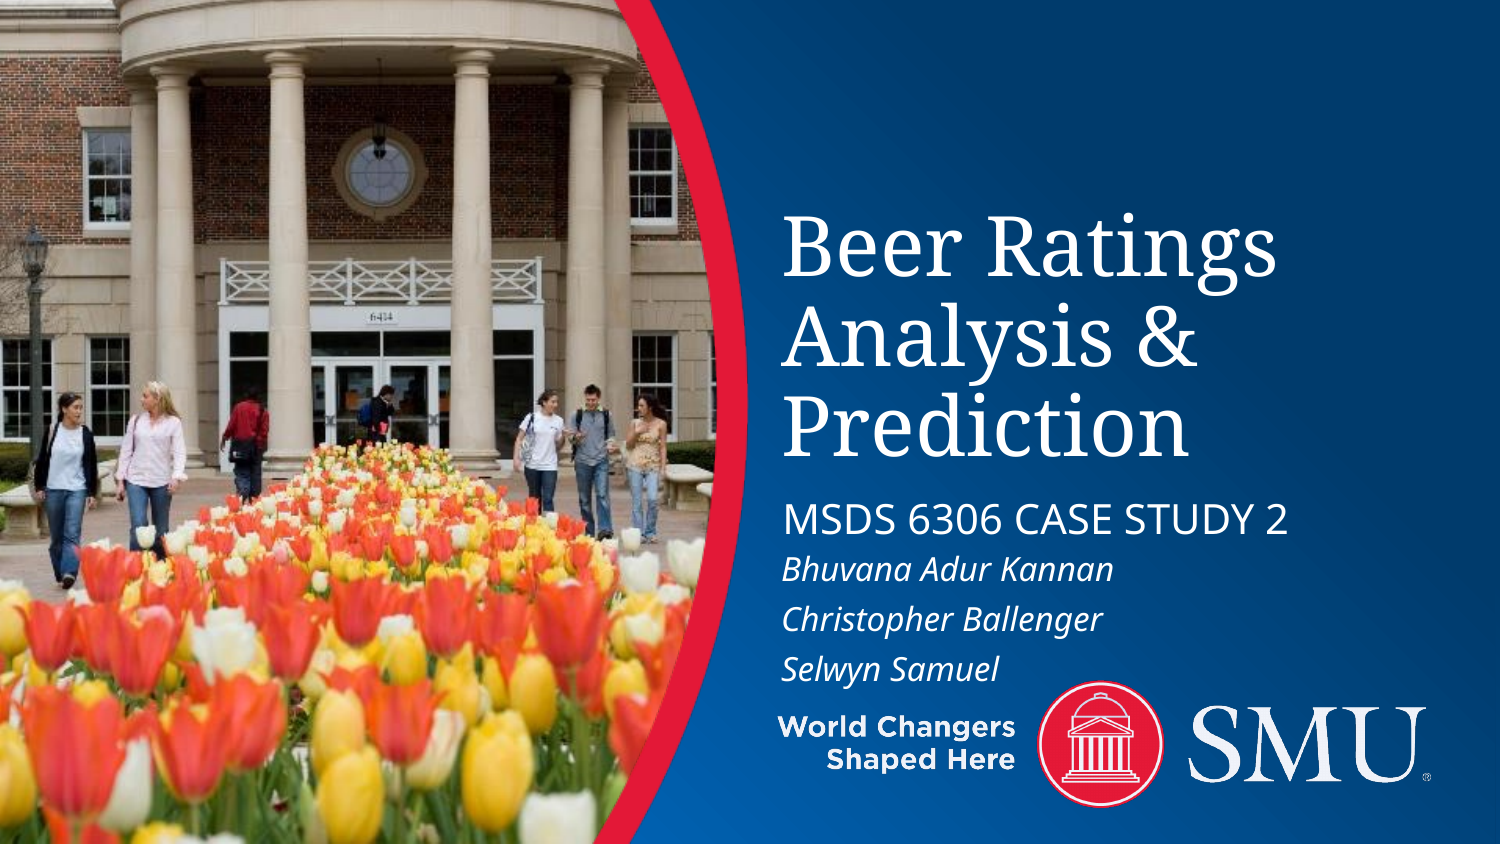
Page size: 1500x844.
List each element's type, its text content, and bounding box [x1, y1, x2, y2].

subtitle MSDS 6306 Case study 2 [767, 490, 1497, 544]
title Beer Ratings Analysis & Prediction [766, 89, 1496, 483]
picture [0, 0, 1442, 844]
list Bhuvana Adur Kannan Christopher Ballenger Selwyn Samuel [765, 545, 1497, 602]
